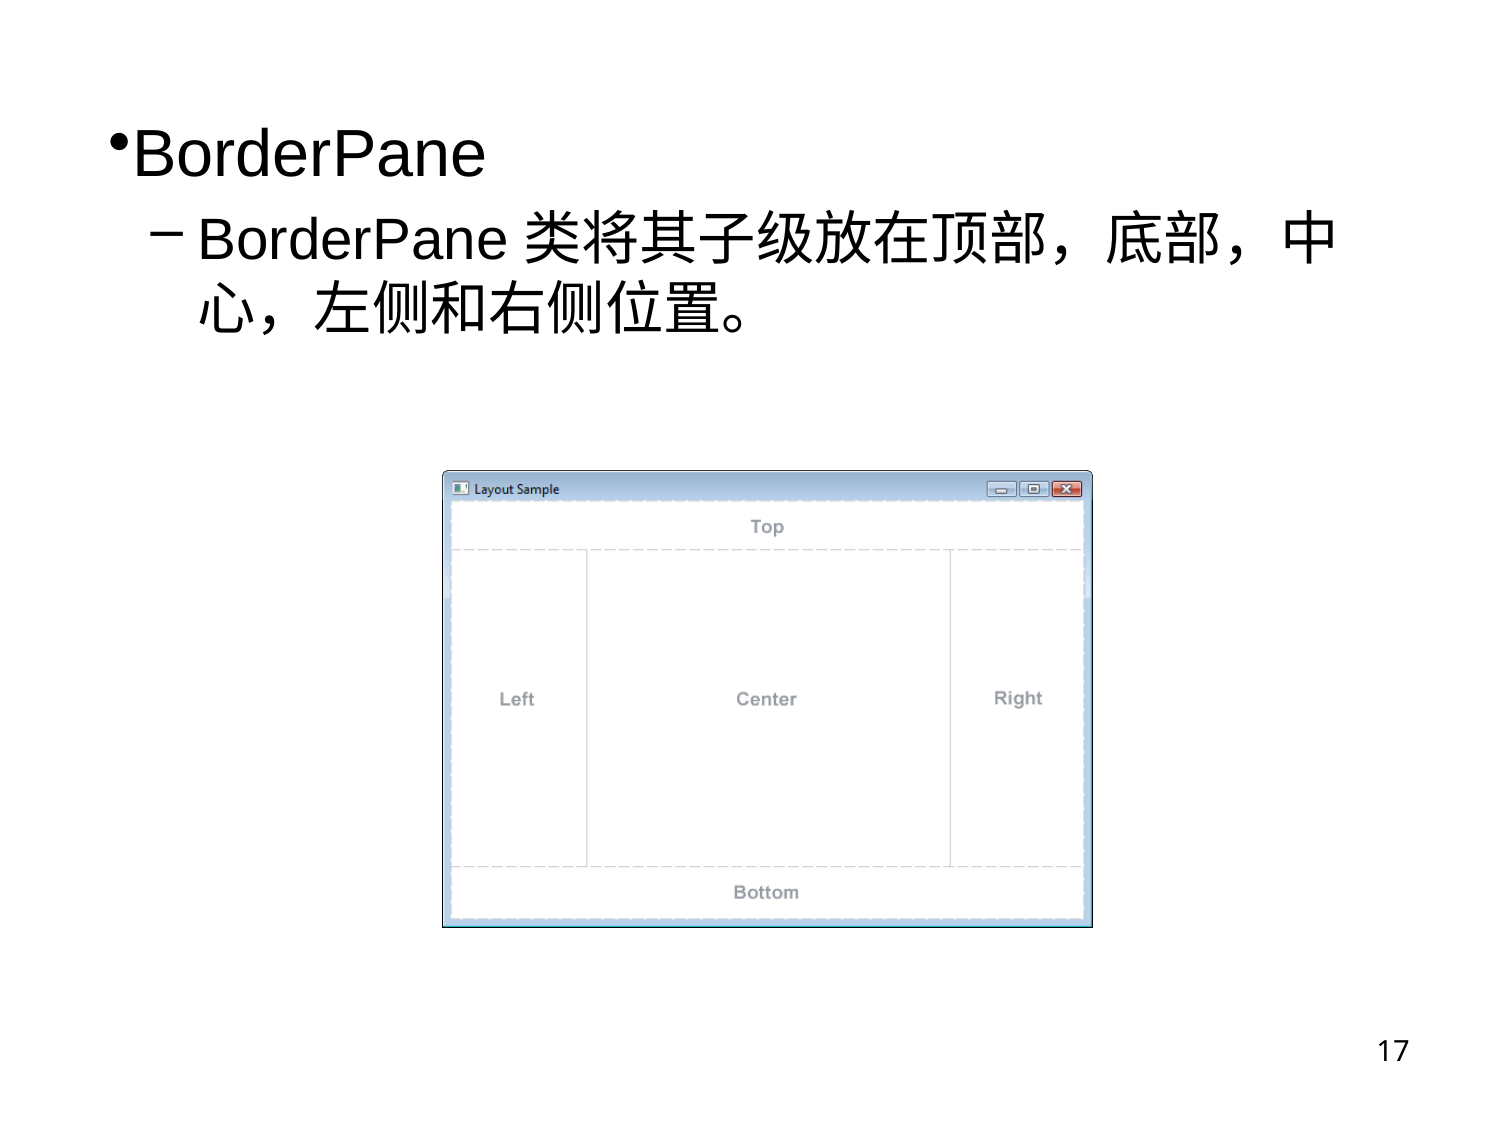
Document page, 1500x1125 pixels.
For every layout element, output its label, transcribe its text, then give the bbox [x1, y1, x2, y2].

picture [442, 470, 1093, 928]
slide_number 17 [1074, 1024, 1425, 1103]
list BorderPane BorderPane类将其子级放在顶部，底部，中心，左侧和右侧位置。 [60, 101, 1427, 845]
